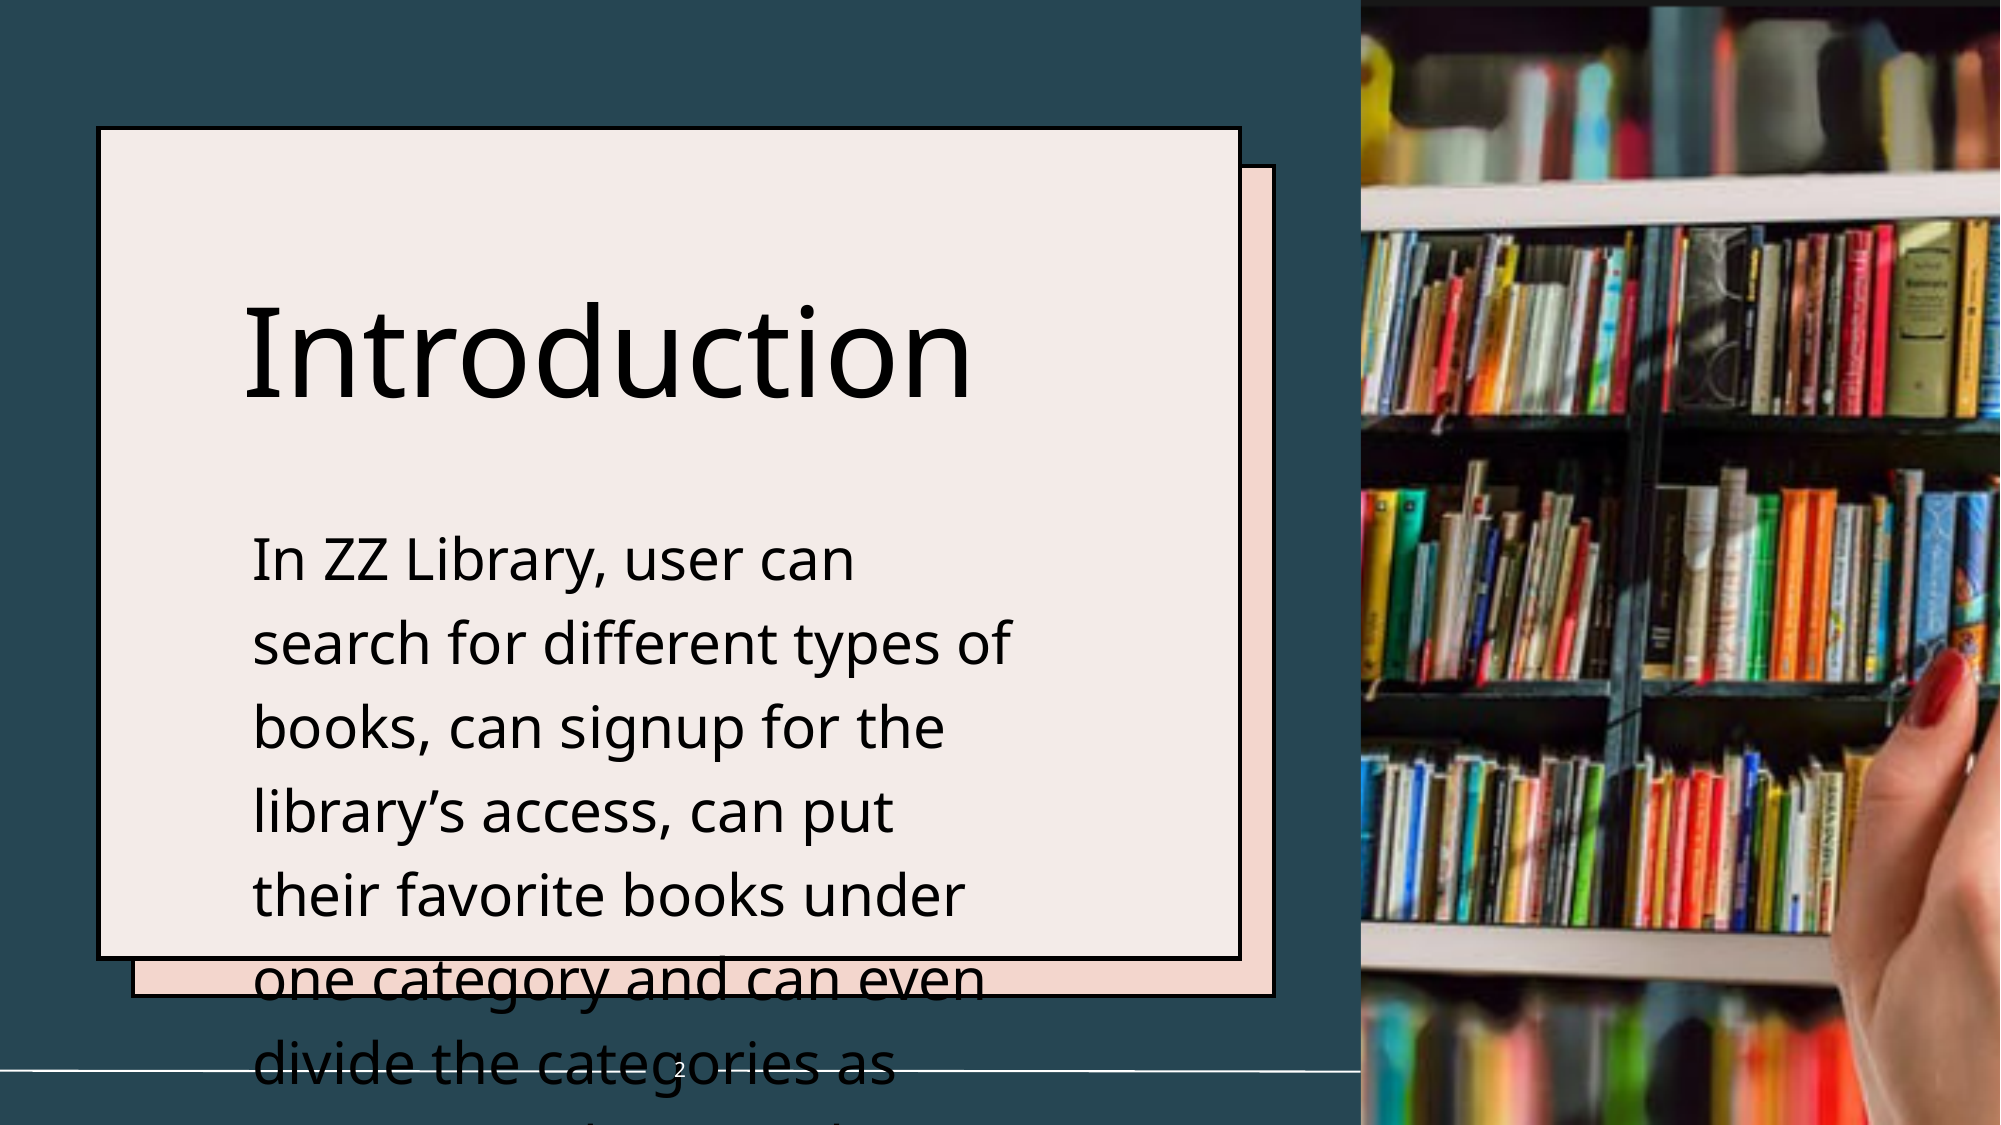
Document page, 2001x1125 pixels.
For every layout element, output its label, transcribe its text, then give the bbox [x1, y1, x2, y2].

list In ZZ Library, user can search for different types of books, can signup for the library’s access, can put their favorite books under one category and can even divide the categories as want to read, currently reading and read. [228, 501, 1050, 851]
slide_number 2 [650, 1050, 710, 1091]
picture [1360, 0, 2000, 1125]
title Introduction [228, 281, 1055, 563]
